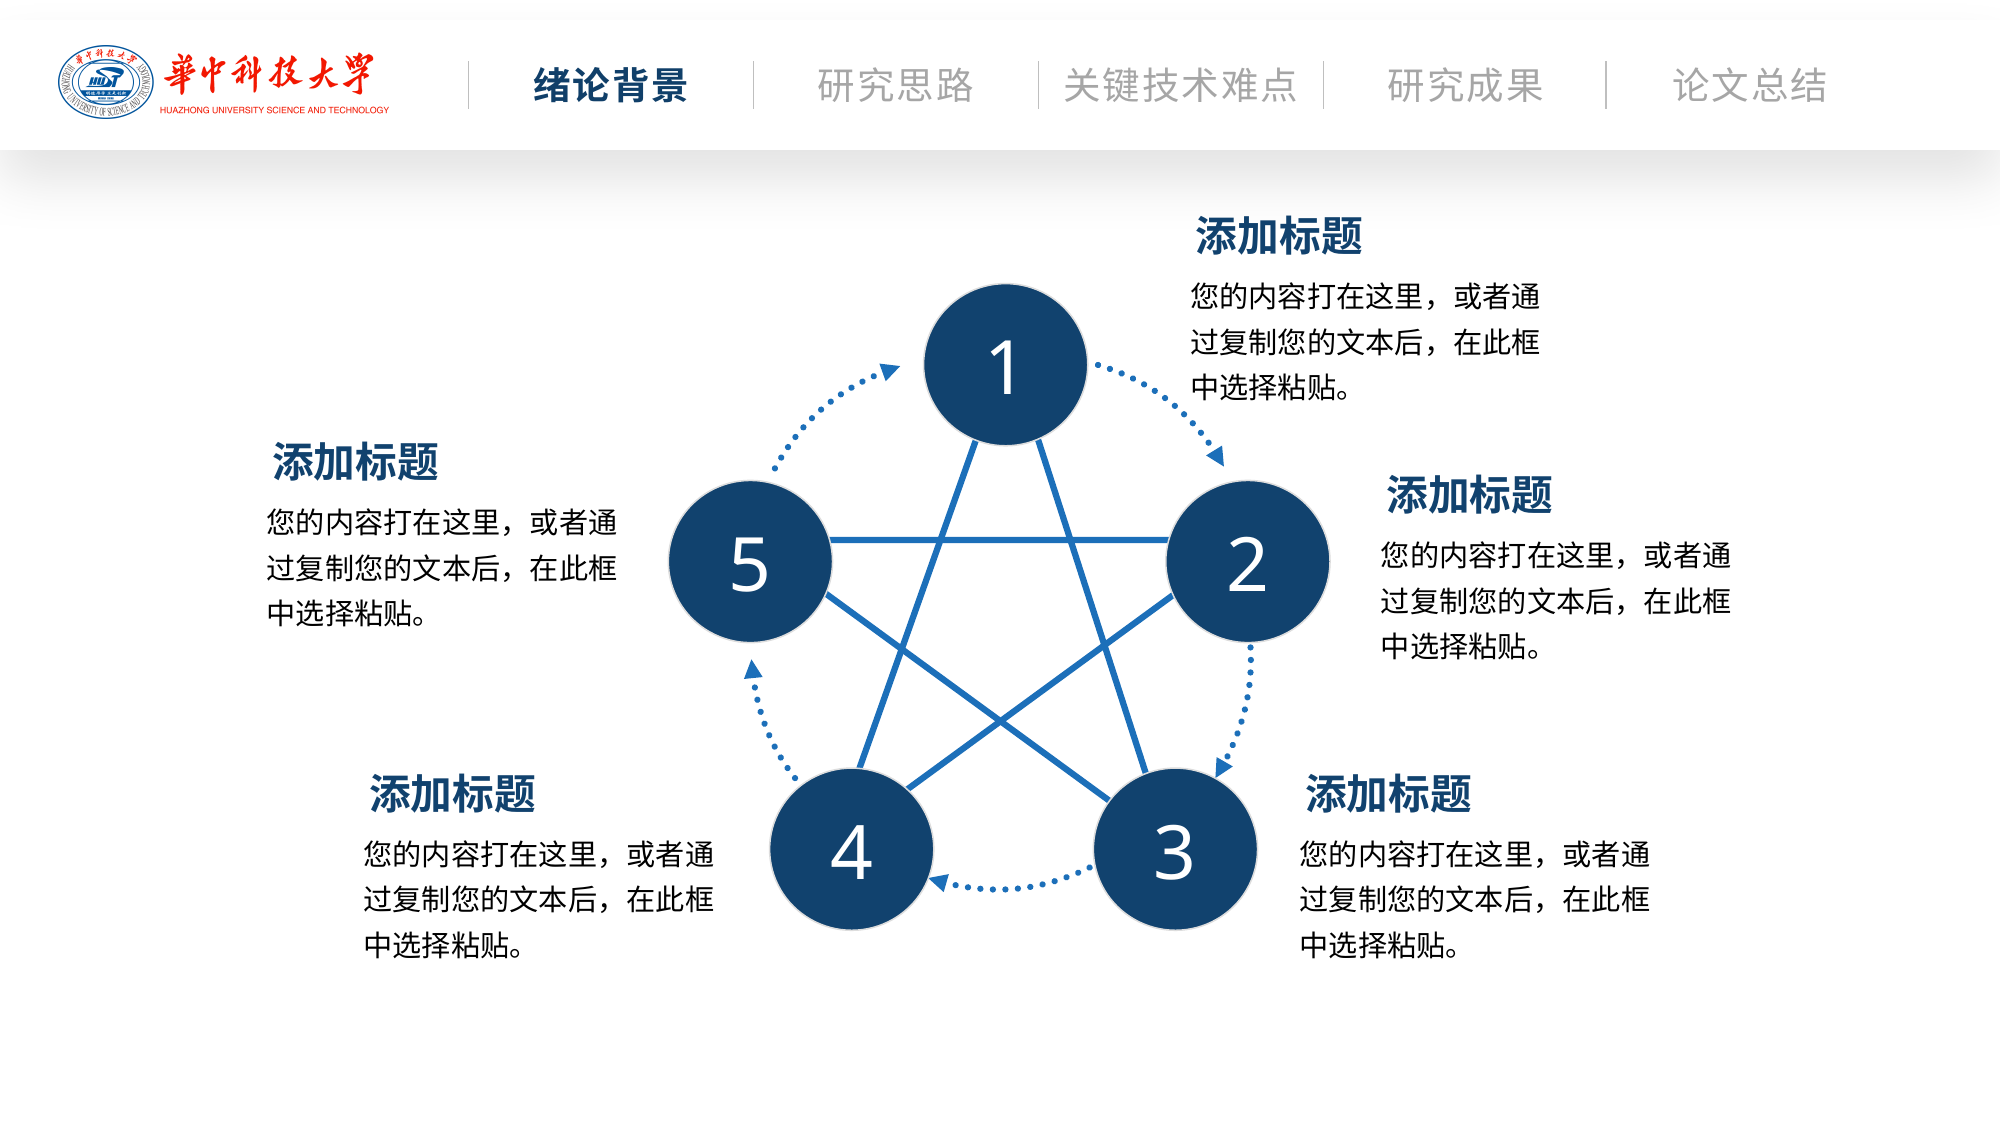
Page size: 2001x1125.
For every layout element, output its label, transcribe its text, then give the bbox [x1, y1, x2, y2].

text_box 1 [925, 283, 1087, 348]
text_box 添加标题 [354, 760, 551, 825]
text_box 添加标题 [1290, 760, 1487, 825]
text_box 2 [1249, 480, 1331, 643]
text_box 4 [769, 844, 934, 931]
text_box 您的内容打在这里，或者通过复制您的文本后，在此框中选择粘贴。 [251, 486, 654, 638]
text_box 您的内容打在这里，或者通过复制您的文本后，在此框中选择粘贴。 [1366, 519, 1768, 671]
text_box [929, 844, 1091, 890]
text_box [0, 19, 2000, 150]
text_box 添加标题 [1180, 202, 1378, 268]
text_box 您的内容打在这里，或者通过复制您的文本后，在此框中选择粘贴。 [1175, 260, 1578, 412]
text_box 添加标题 [257, 428, 455, 494]
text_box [752, 348, 1249, 844]
text_box 您的内容打在这里，或者通过复制您的文本后，在此框中选择粘贴。 [1284, 818, 1687, 970]
text_box 3 [1093, 813, 1258, 931]
text_box 5 [668, 480, 752, 643]
text_box 您的内容打在这里，或者通过复制您的文本后，在此框中选择粘贴。 [348, 818, 751, 970]
text_box [746, 659, 752, 673]
text_box 添加标题 [1371, 461, 1569, 526]
